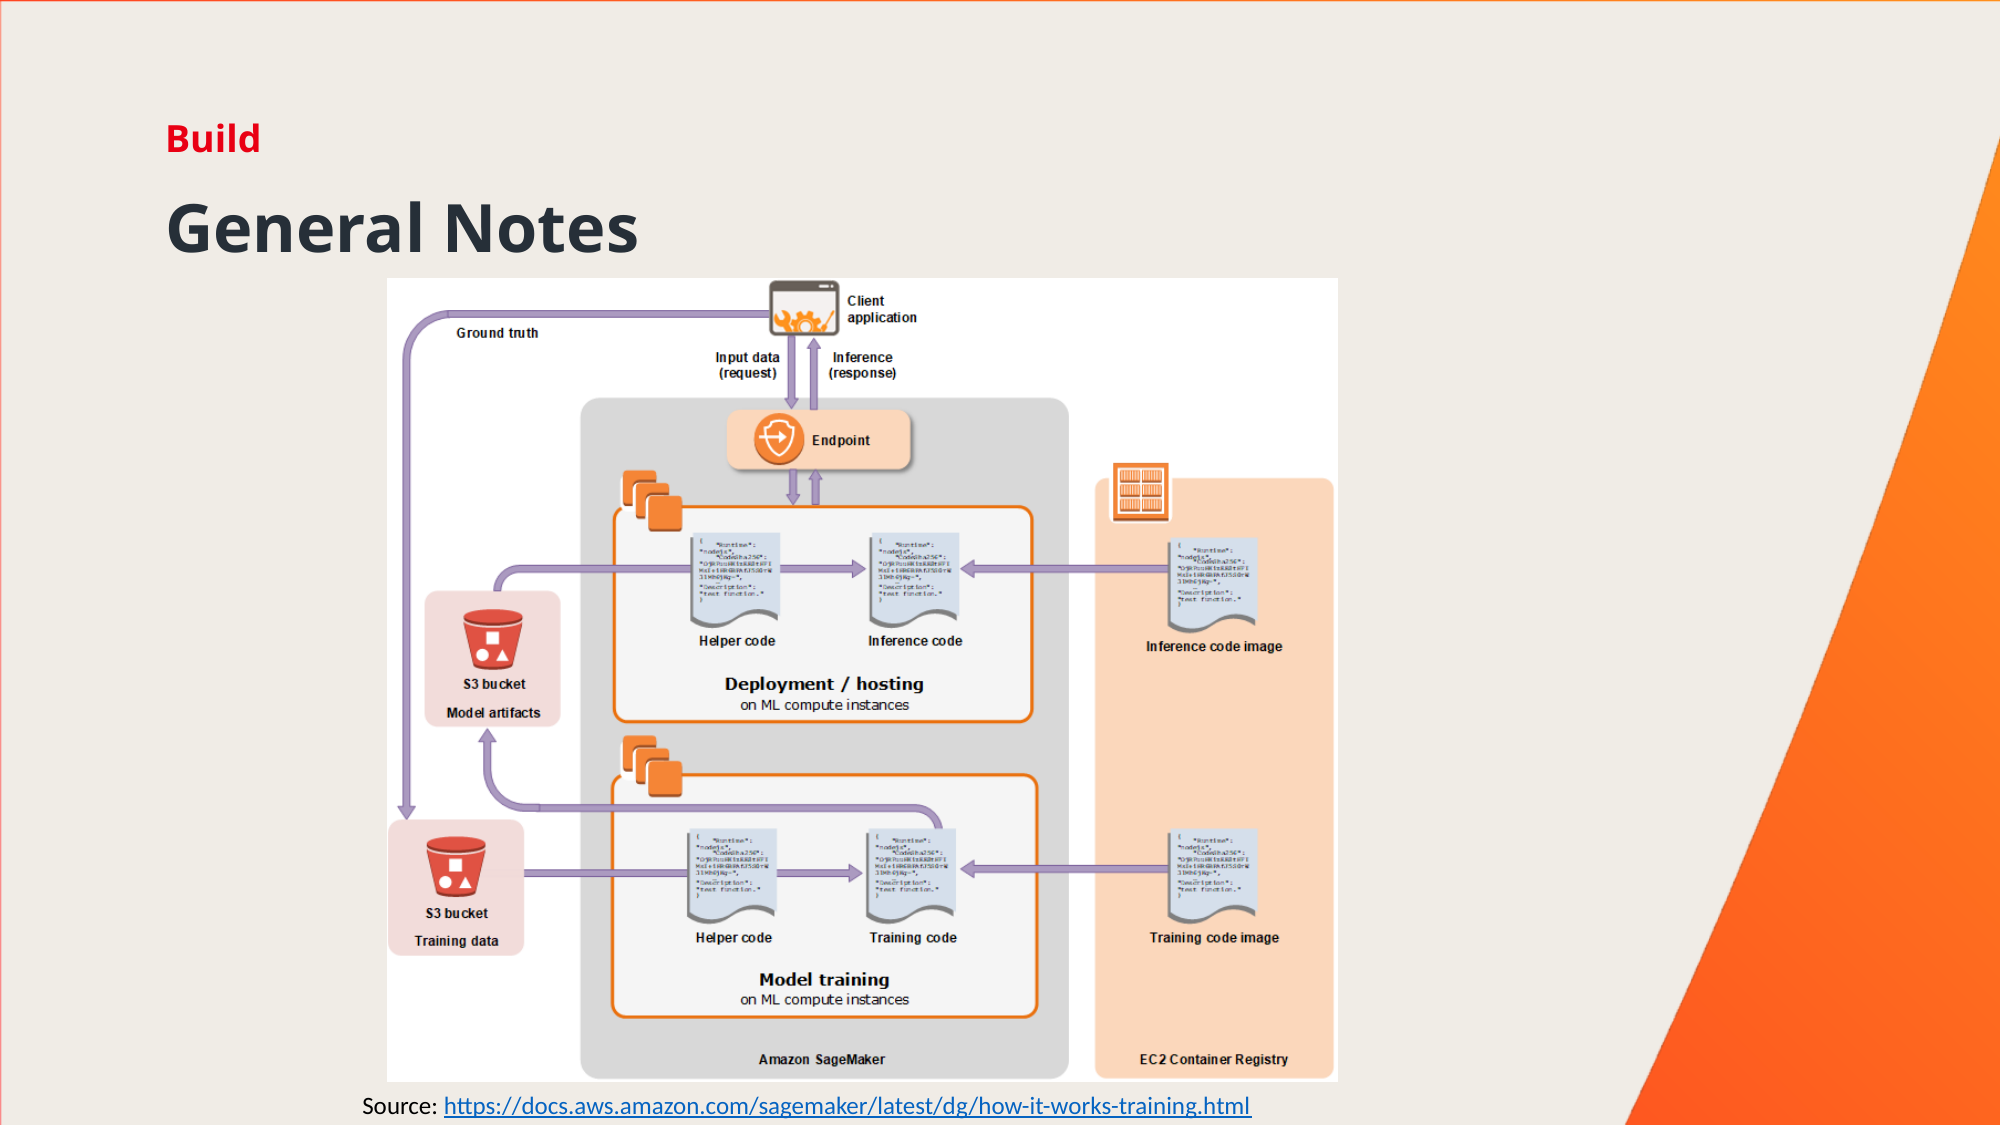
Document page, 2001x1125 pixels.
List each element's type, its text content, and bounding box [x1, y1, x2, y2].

title General Notes [150, 187, 1611, 279]
list Build [150, 112, 1611, 170]
text_box Source: https://docs.aws.amazon.com/sagemaker/latest/dg/how-it-works-training.html [347, 1081, 1267, 1125]
picture [3, 2, 2000, 1125]
